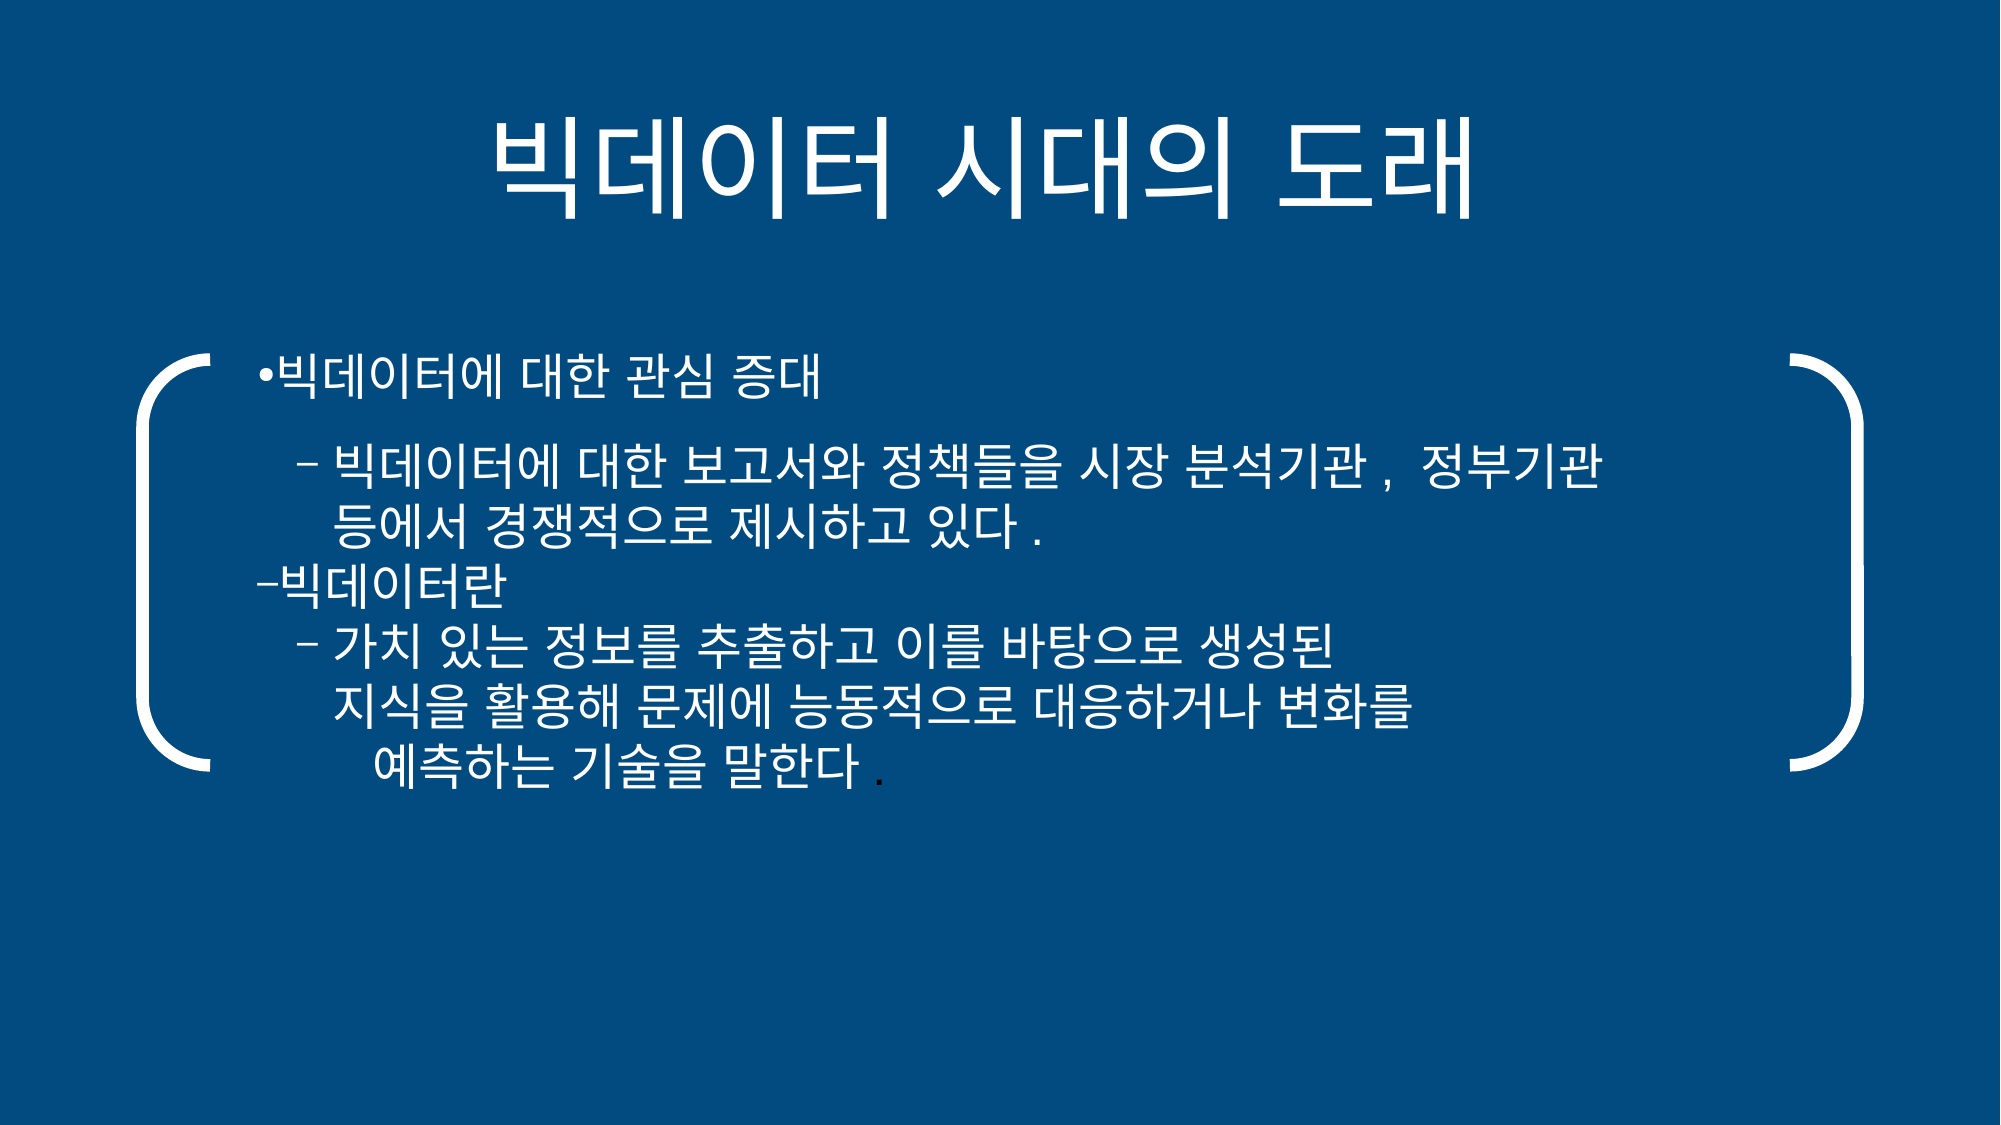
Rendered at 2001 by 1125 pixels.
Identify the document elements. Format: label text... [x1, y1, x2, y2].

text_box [8, 90, 1992, 766]
text_box 빅데이터에 대한 관심 증대 빅데이터에 대한 보고서와 정책들을 시장 분석기관, 정부기관 등에서 경쟁적으로 제시하고 있다. 빅데이터란 가치 있는 정보를 추출하고 이를 바탕으로 생성된 지식을 활용해 문제에 능동적으로 대응하거나 변화를 예측하는 기술을 말한다. [242, 766, 1655, 803]
